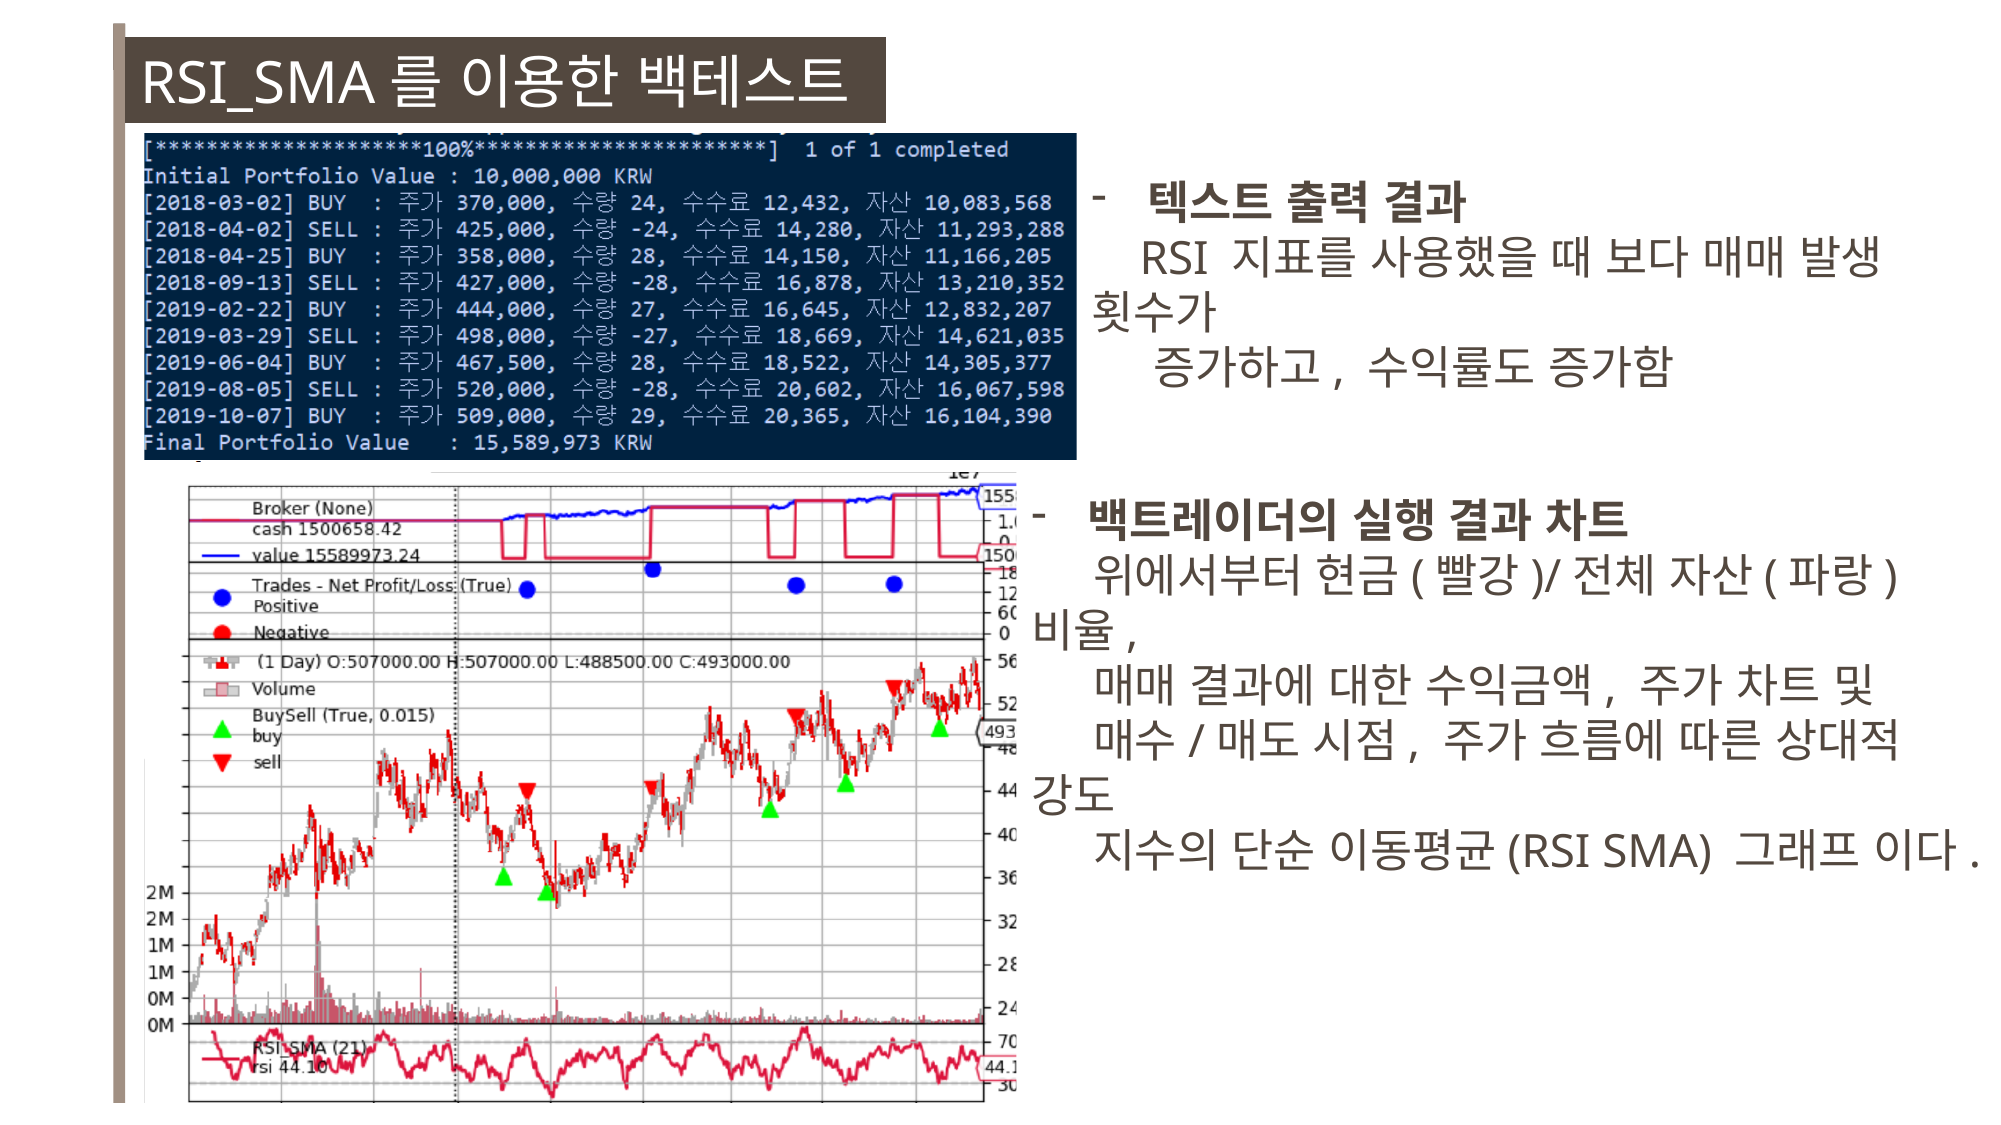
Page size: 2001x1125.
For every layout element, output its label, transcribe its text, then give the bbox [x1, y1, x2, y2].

text_box 백트레이더의 실행 결과 차트 위에서부터 현금(빨강)/전체 자산(파랑) 비율, 매매 결과에 대한 수익금액, 주가 차트 및 매수/매도 시점, 주가 흐름에 따른 상대적 강도 지수의 단순 이동평균(RSI SMA) 그래프 이다. [1017, 484, 1976, 884]
picture [144, 461, 1017, 1104]
picture [144, 133, 1077, 460]
text_box RSI_SMA를 이용한 백테스트 [125, 37, 886, 123]
text_box 텍스트 출력 결과 RSI 지표를 사용했을 때 보다 매매 발생 횟수가 증가하고, 수익률도 증가함 [1077, 166, 2000, 401]
text_box [112, 23, 126, 1104]
